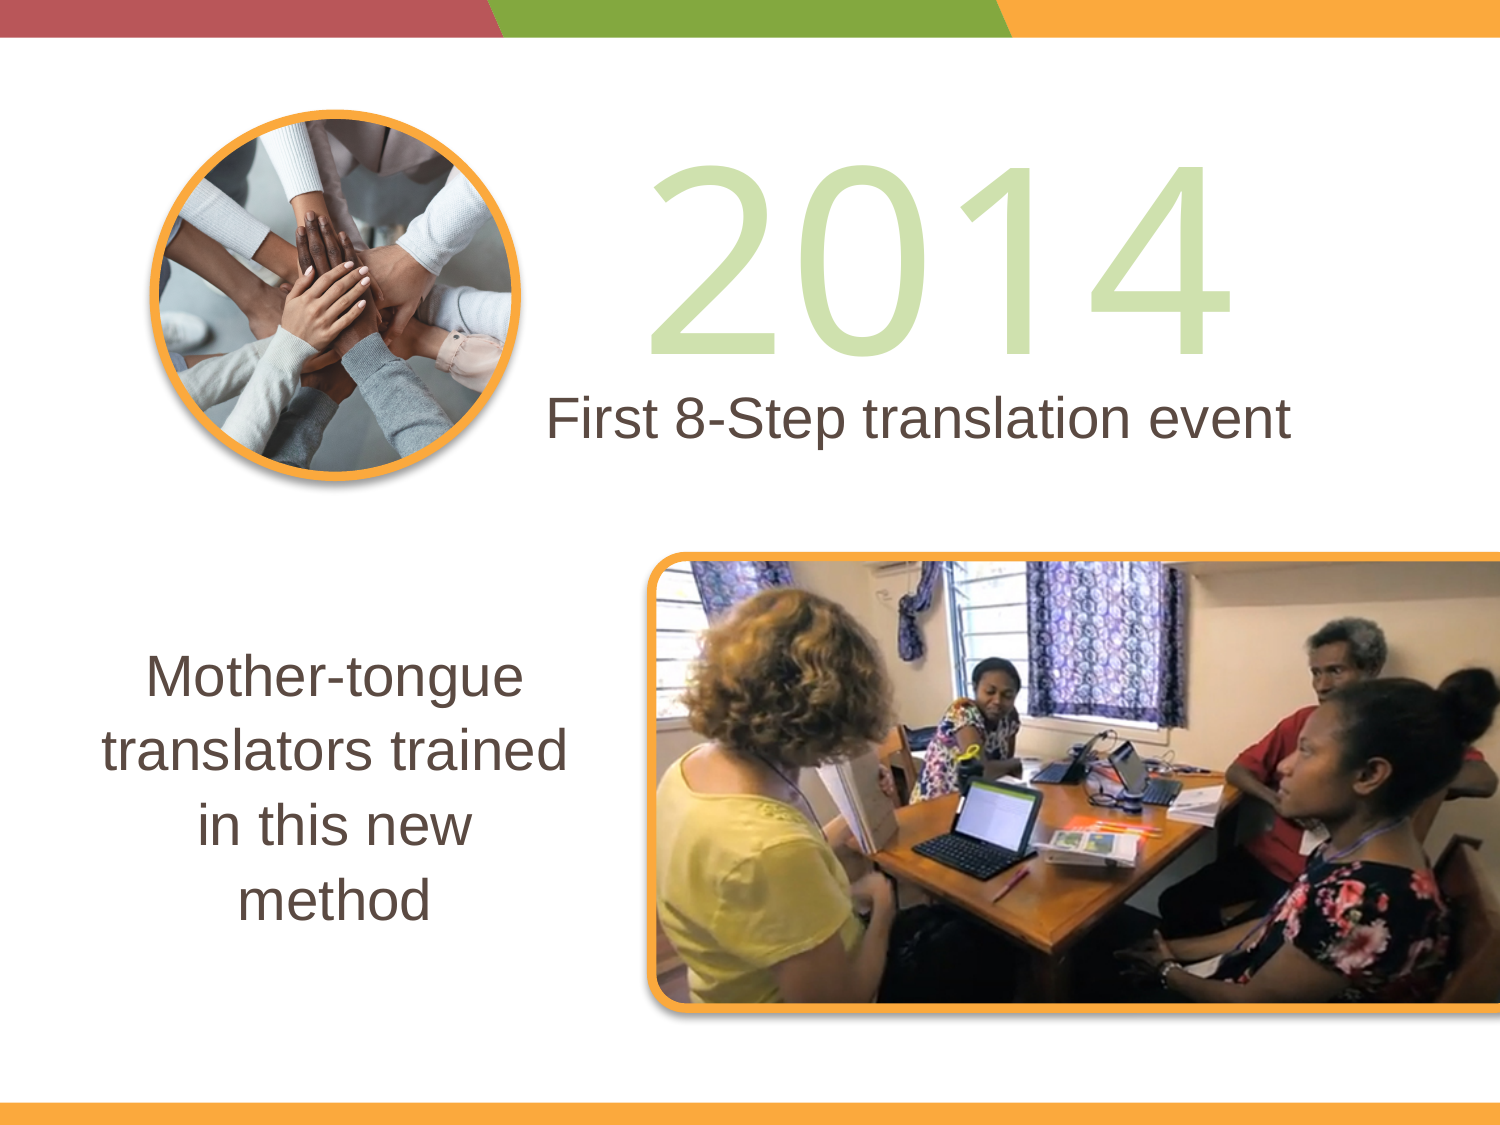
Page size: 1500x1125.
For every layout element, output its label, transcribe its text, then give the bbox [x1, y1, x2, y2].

text_box First 8-Step translation event [530, 373, 1346, 458]
text_box 2014 [625, 86, 1251, 373]
picture [154, 114, 517, 477]
picture [651, 556, 1500, 1009]
text_box Mother-tongue translators trained in this new method [27, 625, 641, 940]
